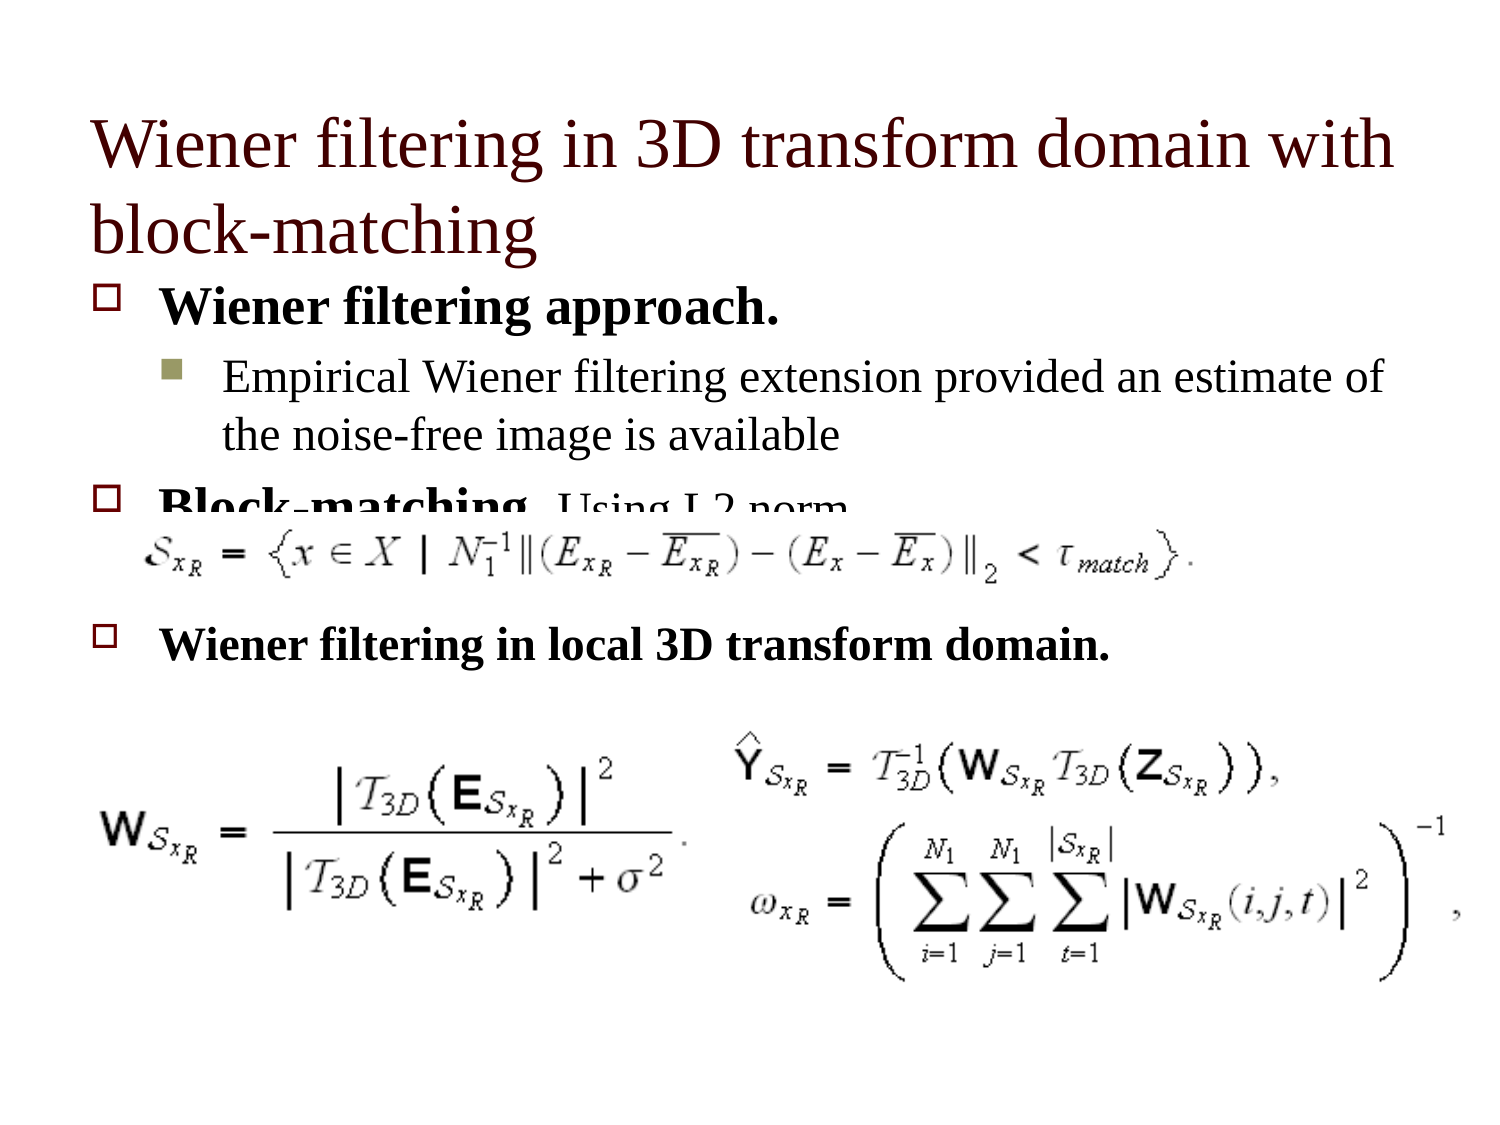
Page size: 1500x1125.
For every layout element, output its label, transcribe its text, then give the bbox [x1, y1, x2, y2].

list Wiener filtering approach. Empirical Wiener filtering extension provided an estimate of the noise-free image is available Block-matching. Using L2 norm. Wiener filtering in local 3D transform domain. [75, 262, 1436, 681]
picture [76, 712, 1489, 1000]
picture [123, 512, 1223, 599]
title Wiener filtering in 3D transform domain with block-matching [75, 87, 1425, 262]
